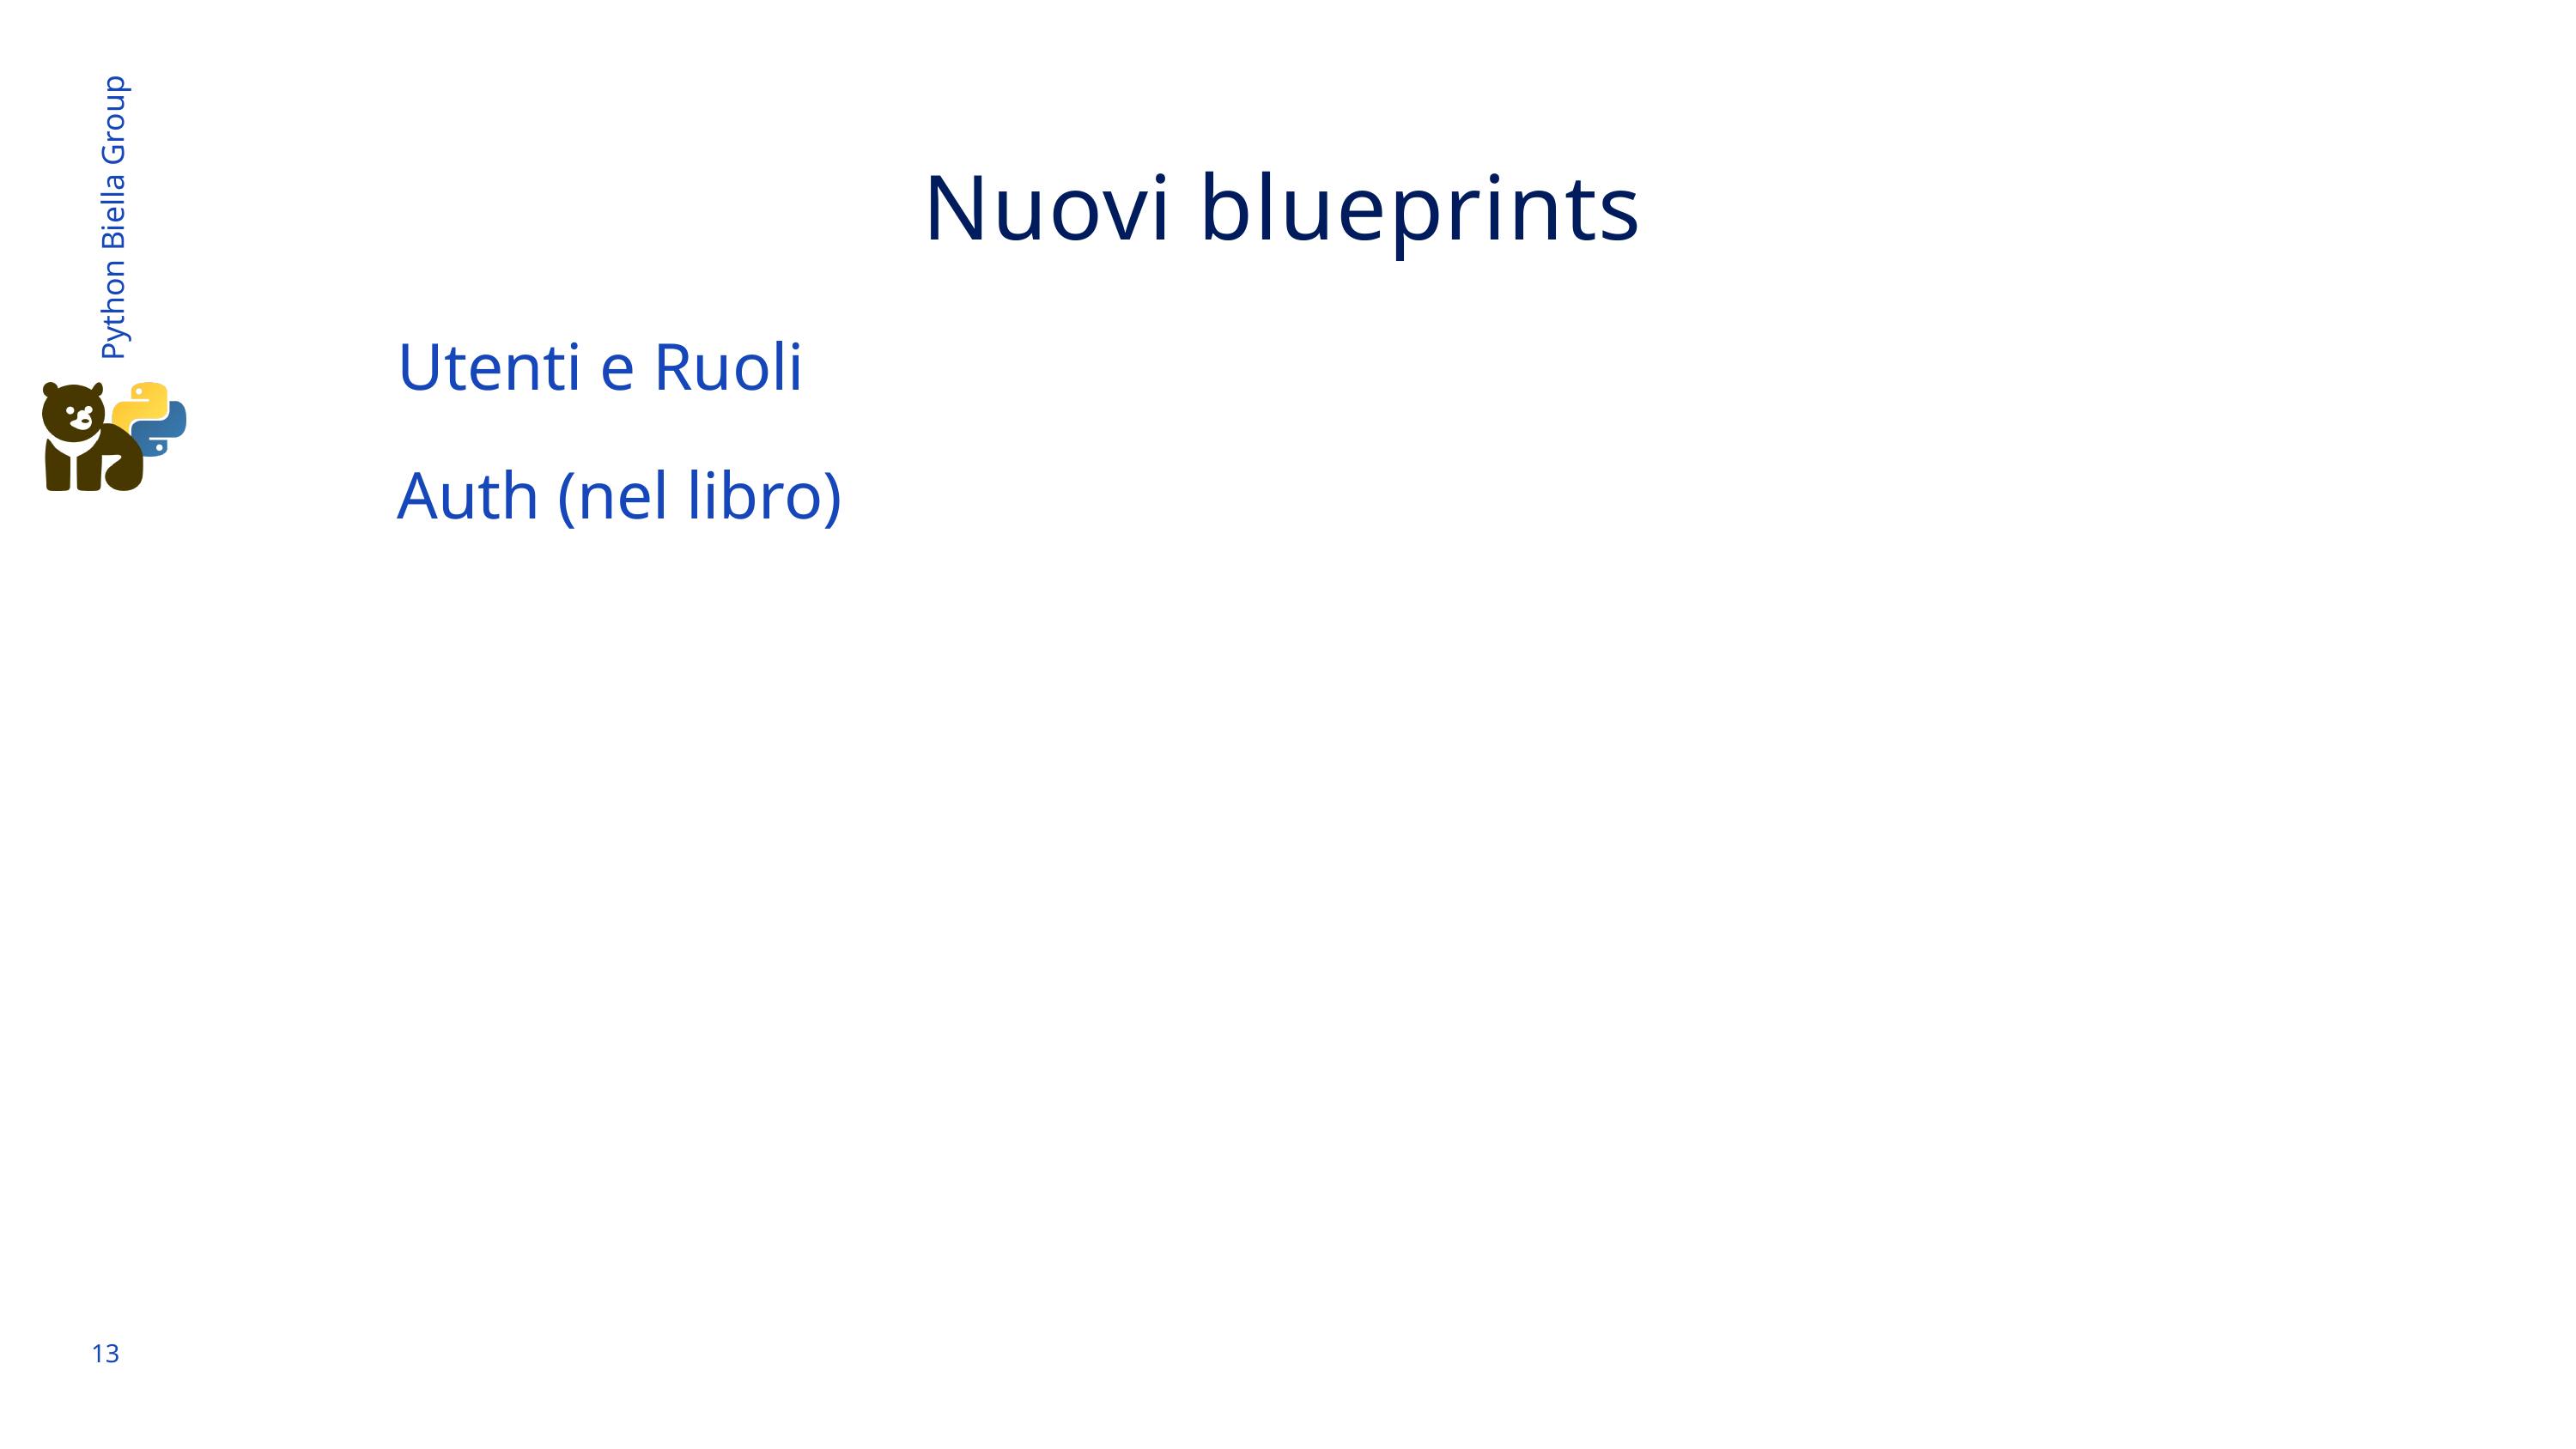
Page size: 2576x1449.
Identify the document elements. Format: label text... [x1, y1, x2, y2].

text_box Nuovi blueprints [214, 158, 2351, 258]
text_box 13 [91, 1343, 185, 1368]
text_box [41, 40, 186, 492]
text_box Utenti e Ruoli Auth (nel libro) [397, 338, 1558, 597]
